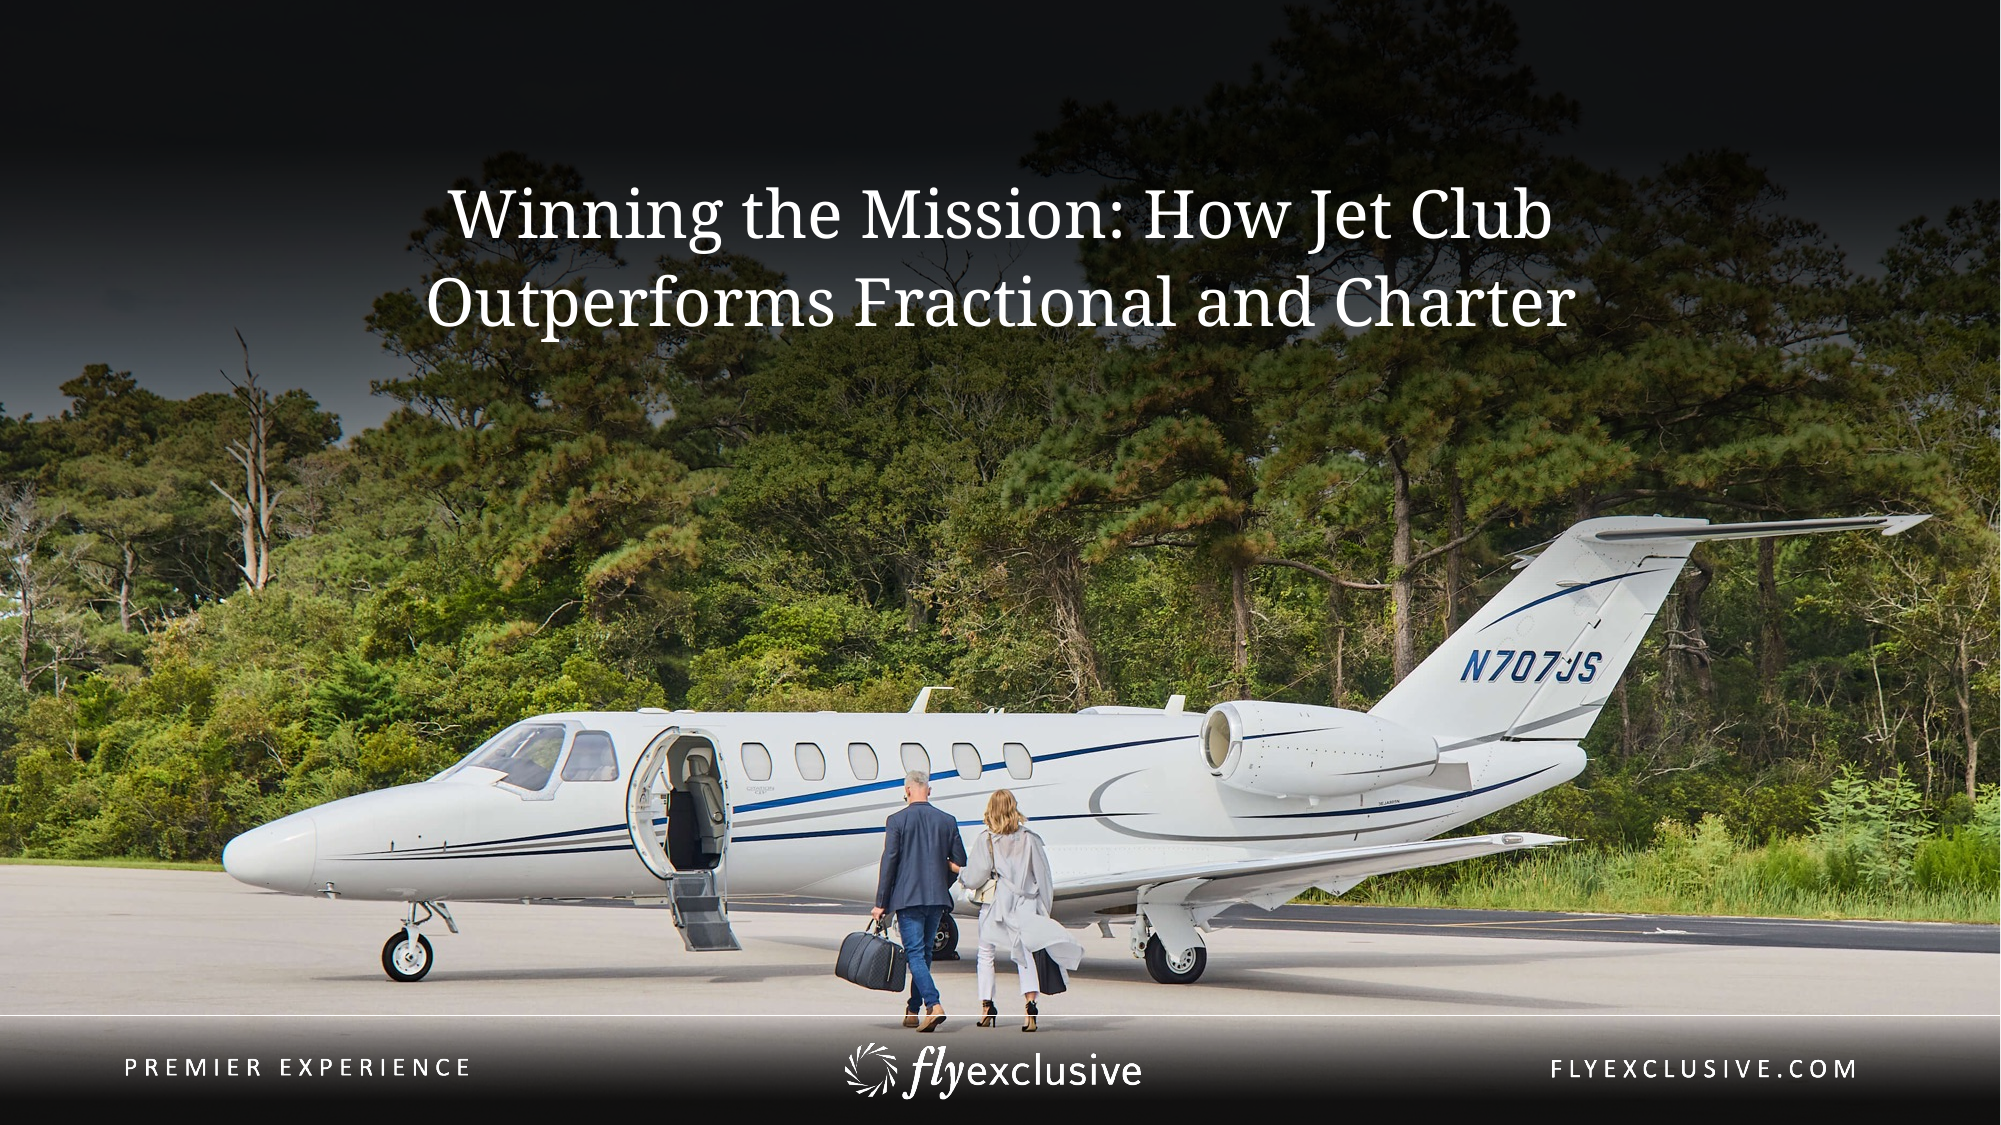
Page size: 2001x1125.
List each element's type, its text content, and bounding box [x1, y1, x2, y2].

text_box [0, 0, 2000, 605]
picture [0, 0, 2001, 1125]
picture [844, 1042, 1142, 1101]
picture [106, 1038, 604, 1101]
title Winning the Mission: How Jet Club Outperforms Fractional and Charter [273, 156, 1730, 327]
text_box [0, 1015, 2000, 1125]
picture [1382, 1040, 1880, 1102]
